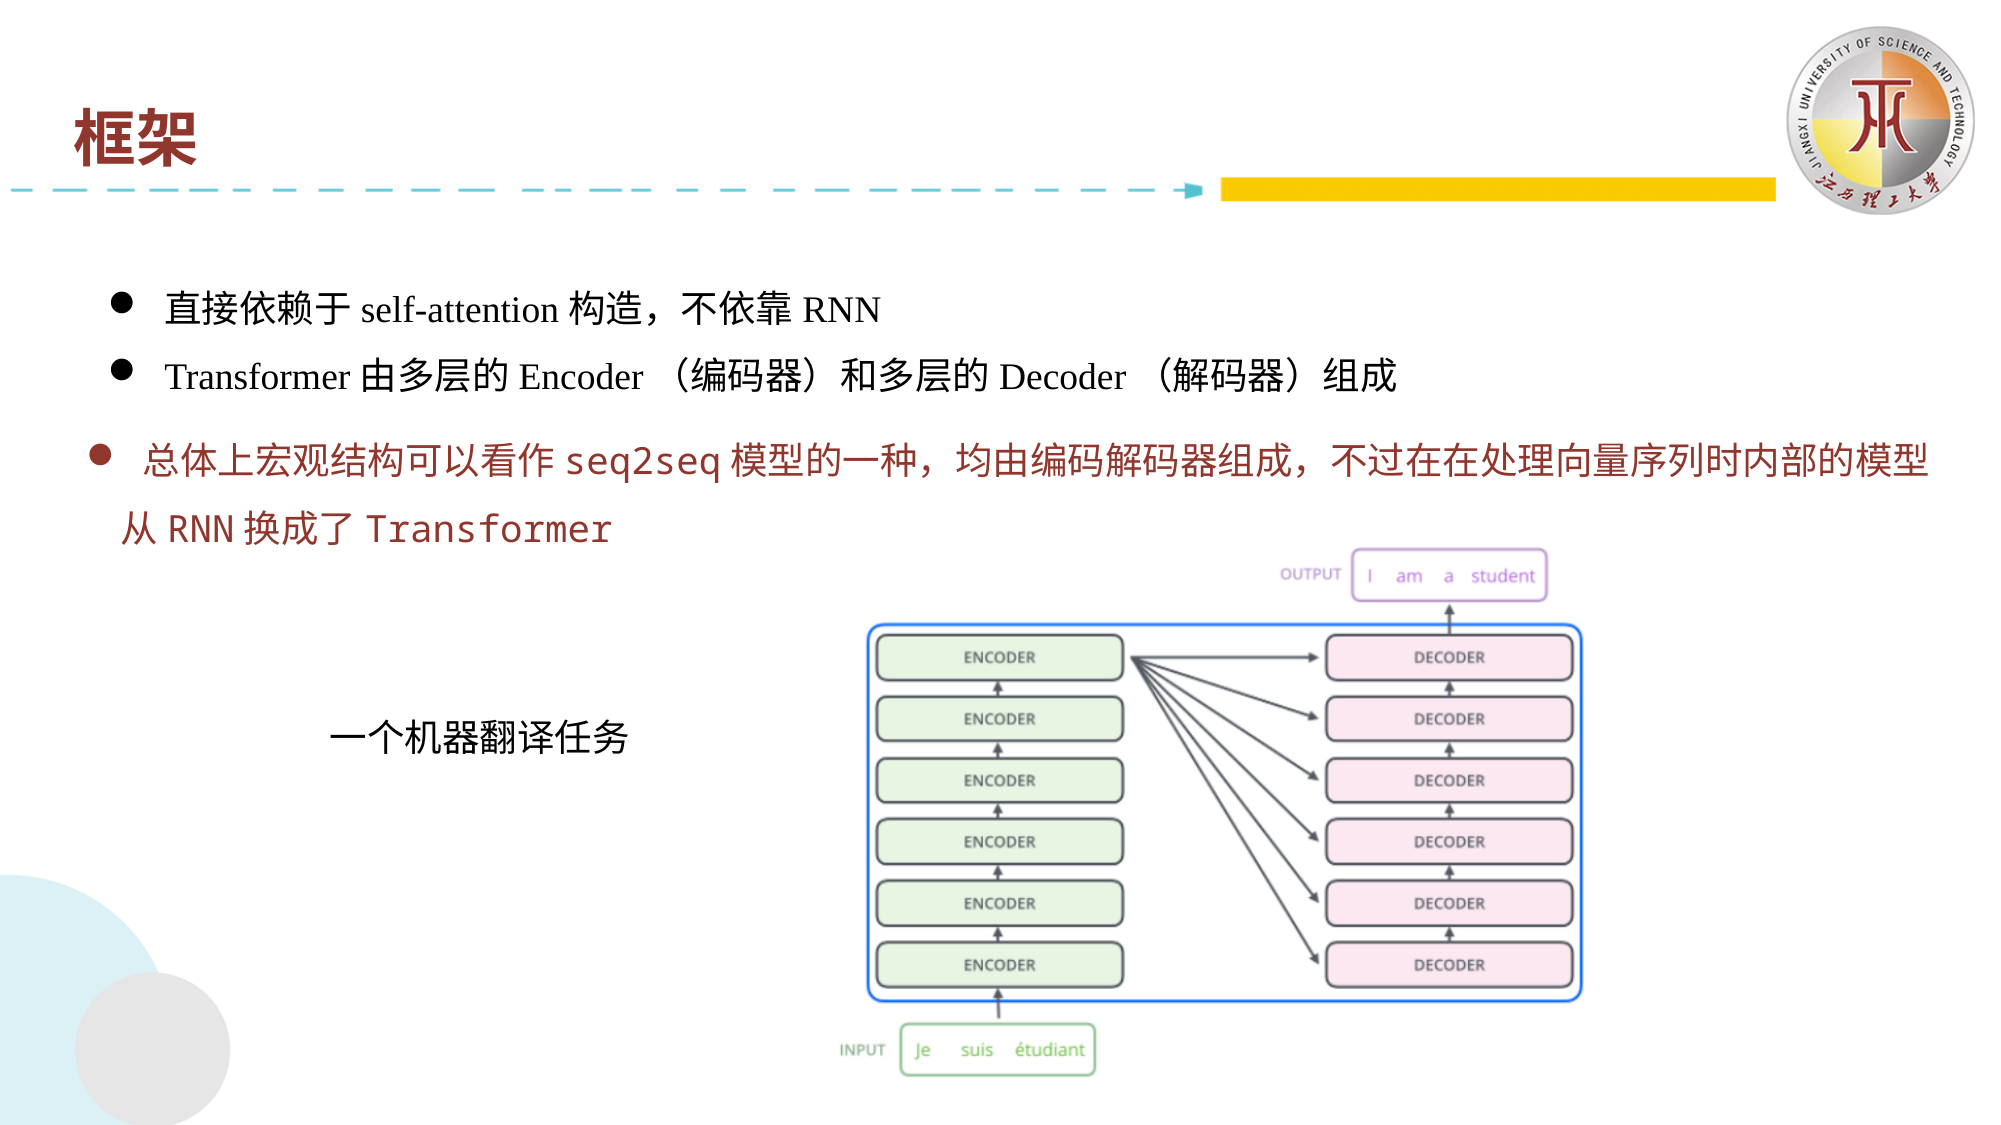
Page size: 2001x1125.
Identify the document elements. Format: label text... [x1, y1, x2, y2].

text_box 框架 [59, 91, 678, 182]
picture [0, 0, 2001, 1125]
text_box 总体上宏观结构可以看作seq2seq模型的一种，均由编码解码器组成，不过在在处理向量序列时内部的模型 从RNN换成了Transformer [71, 407, 1946, 557]
text_box 直接依赖于self-attention构造，不依靠RNN Transformer由多层的Encoder（编码器）和多层的Decoder（解码器）组成 [93, 255, 1851, 407]
text_box 一个机器翻译任务 [315, 683, 744, 766]
